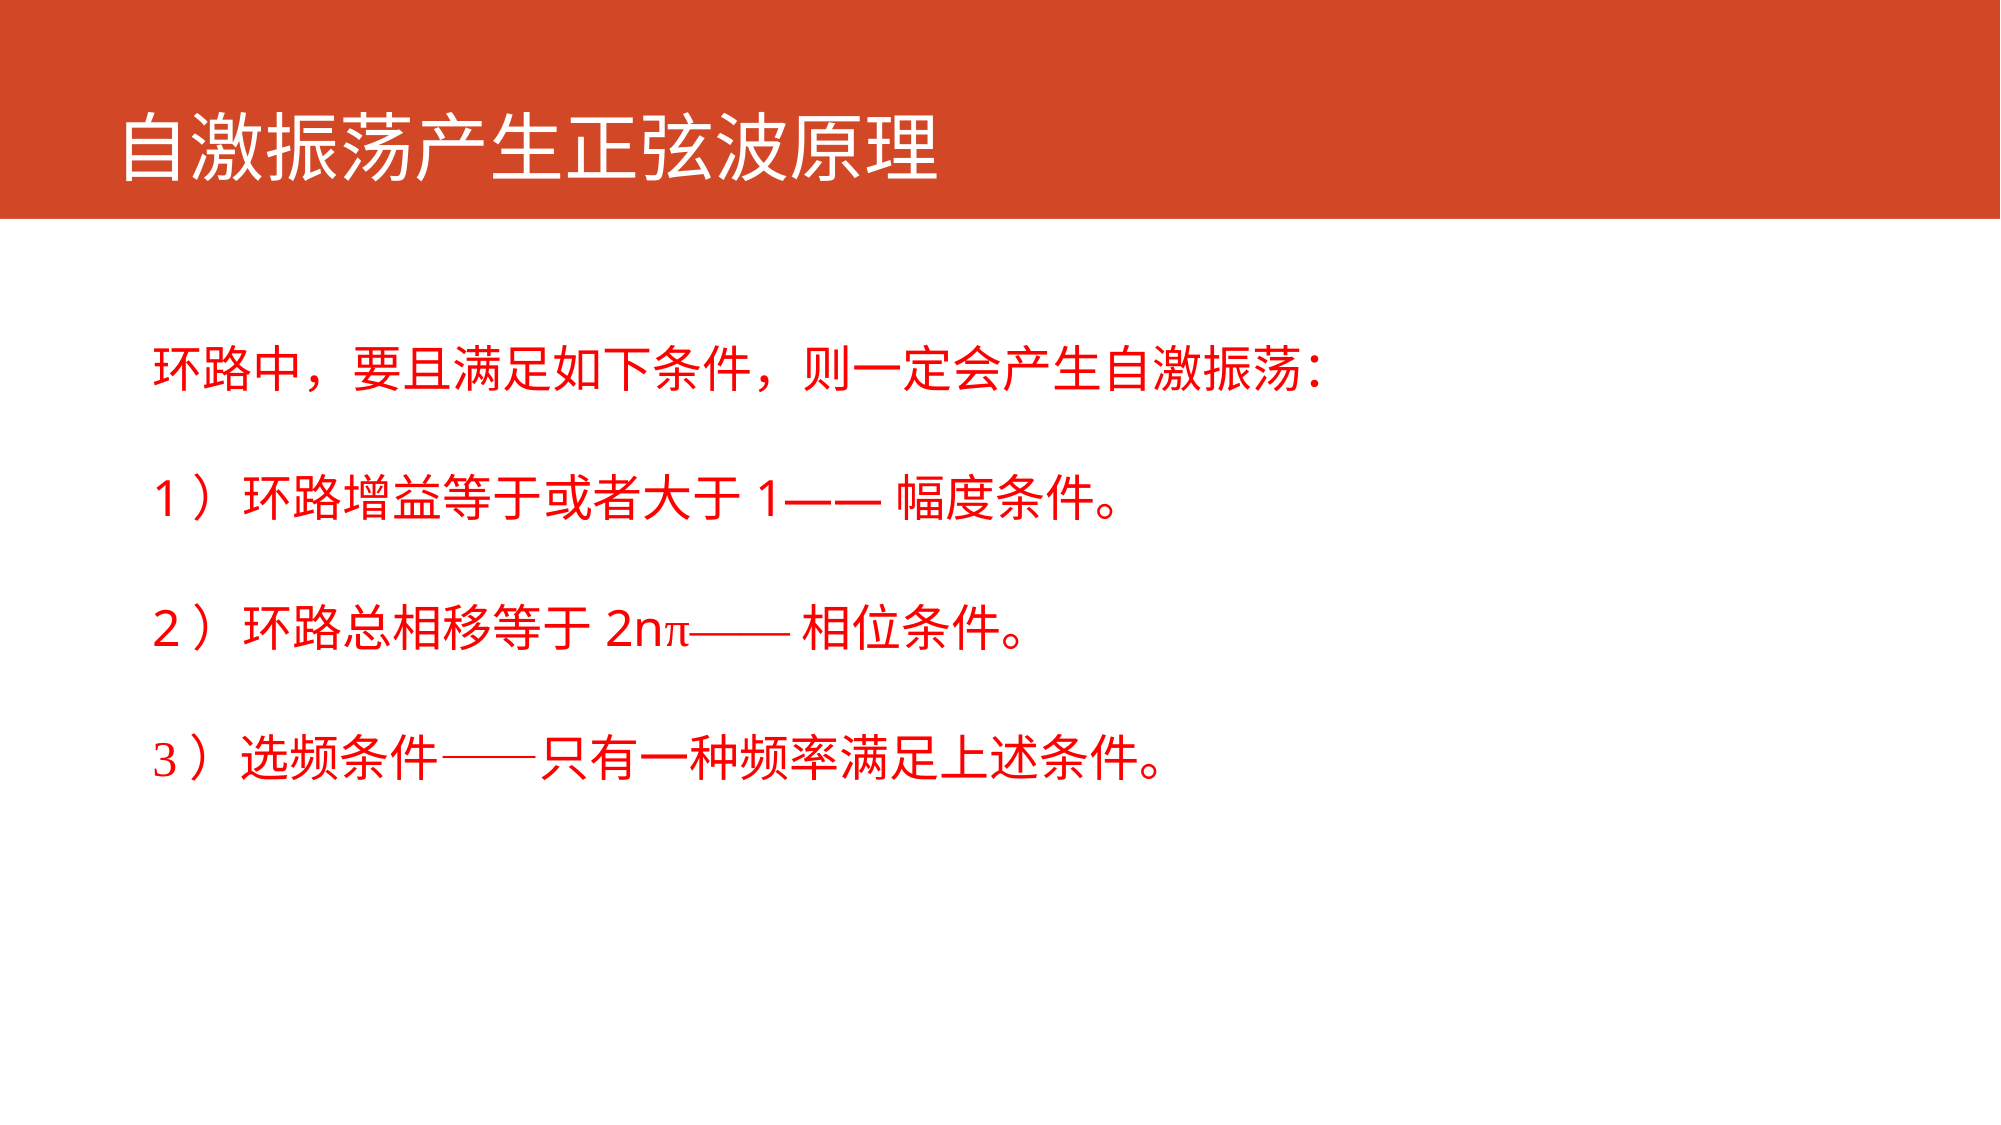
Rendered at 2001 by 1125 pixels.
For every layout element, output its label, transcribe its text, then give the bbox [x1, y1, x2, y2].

list 环路中，要且满足如下条件，则一定会产生自激振荡： 1）环路增益等于或者大于1——幅度条件。 2）环路总相移等于2nπ——相位条件。 3）选频条件——只有一种频率满足上述条件。 [137, 299, 1863, 1014]
title 自激振荡产生正弦波原理 [99, 0, 1863, 199]
